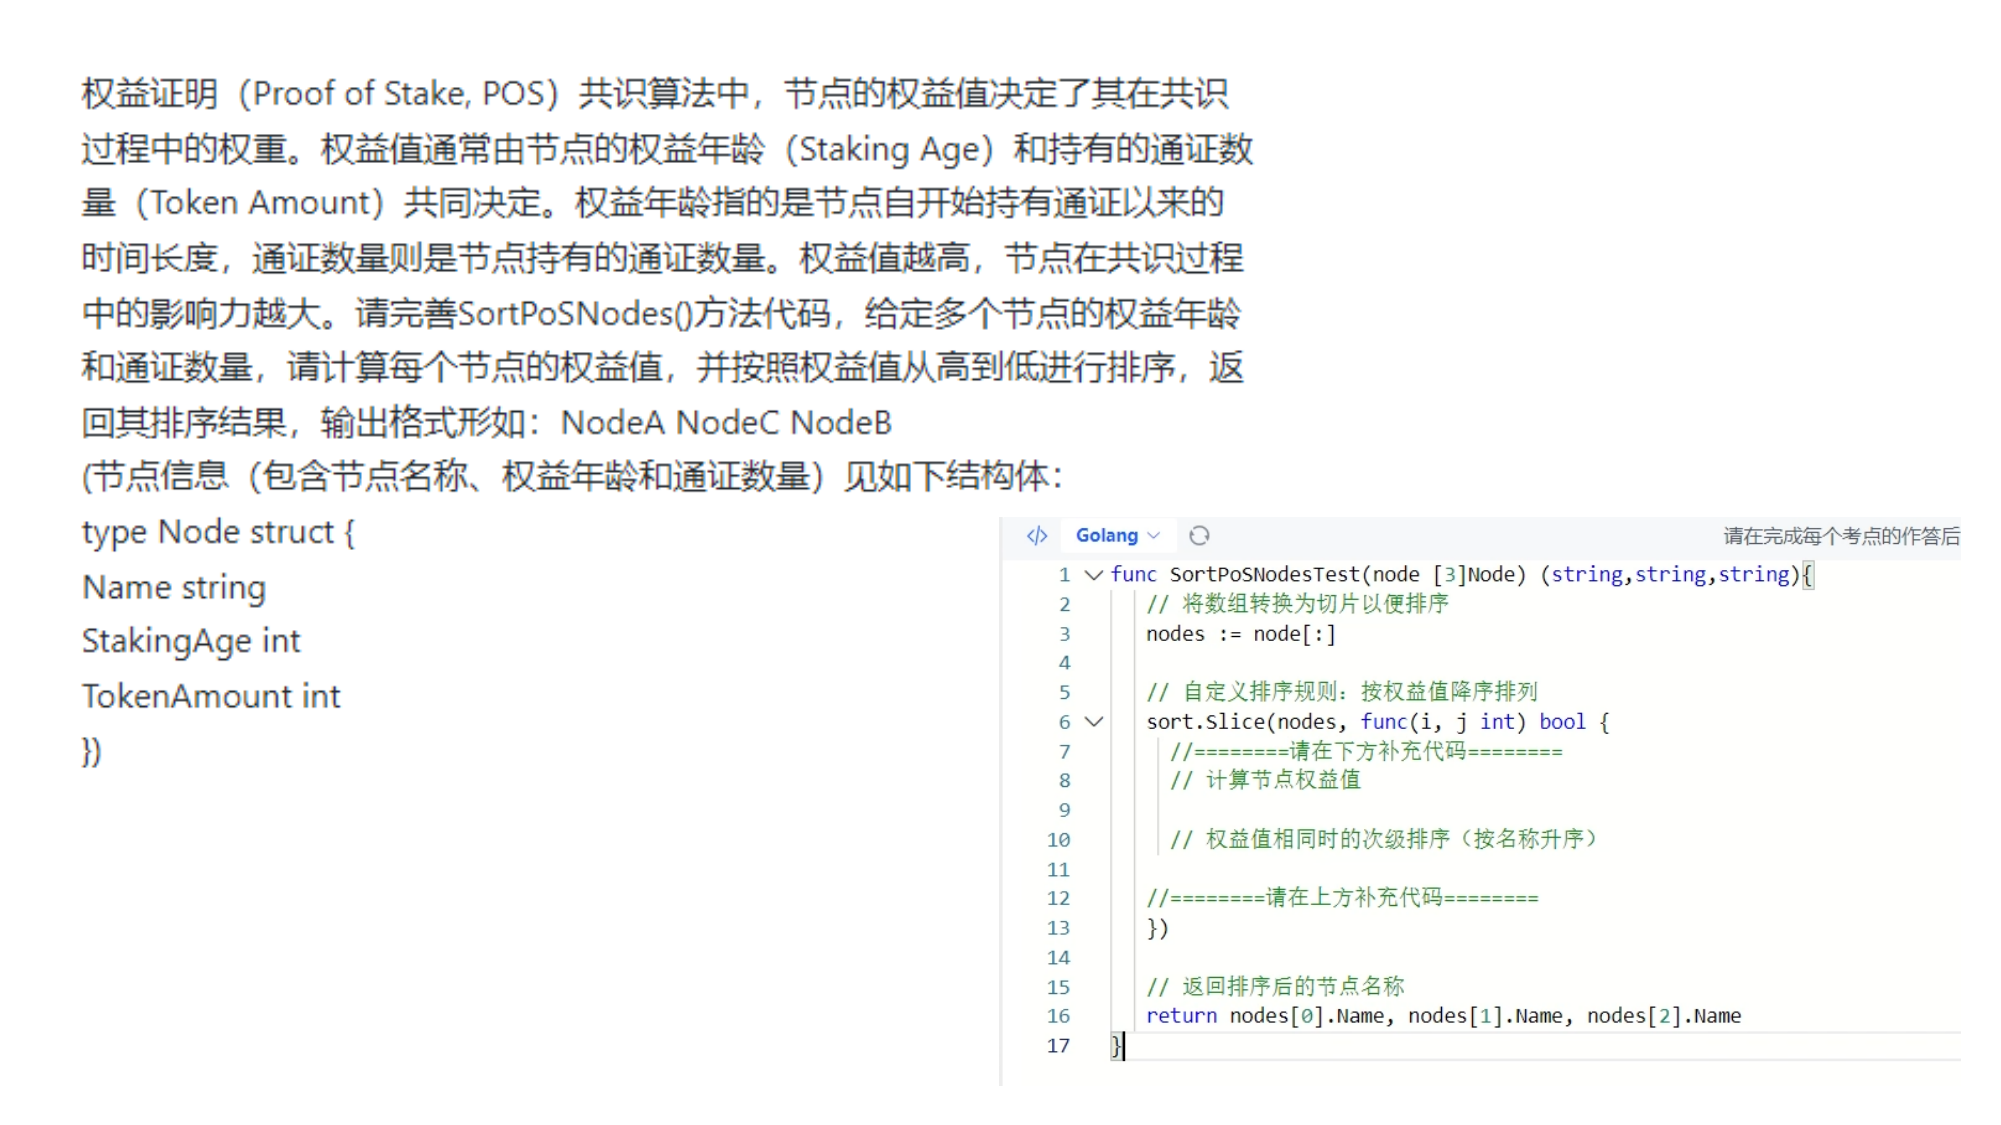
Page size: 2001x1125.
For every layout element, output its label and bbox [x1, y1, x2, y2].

picture [18, 64, 1961, 1086]
